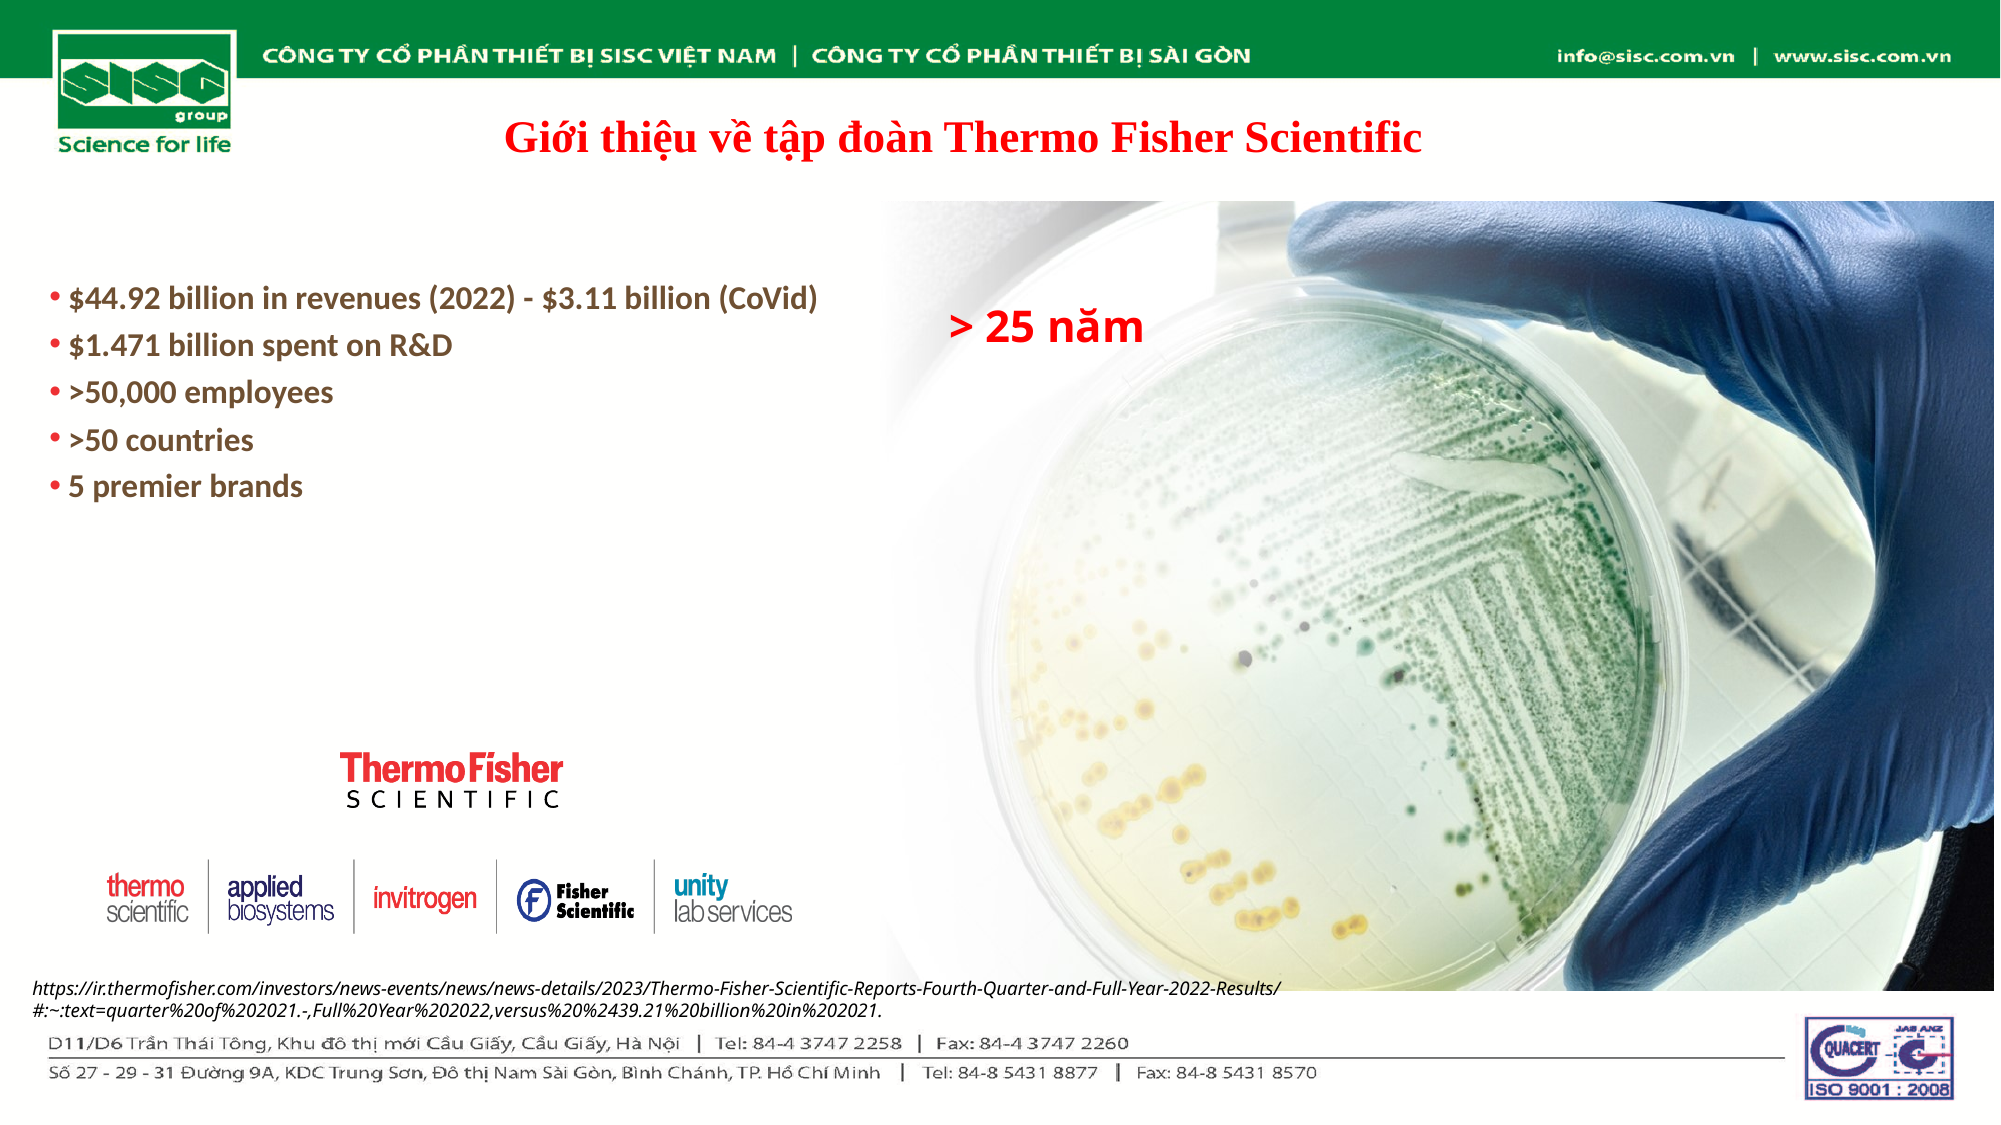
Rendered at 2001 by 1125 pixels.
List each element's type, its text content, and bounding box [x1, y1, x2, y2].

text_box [34, 734, 863, 947]
text_box $44.92 billion in revenues (2022) - $3.11 billion (CoVid) $1.471 billion spent on R&D >50,000 employees >50 countries 5 premier brands [44, 269, 874, 513]
title Giới thiệu về tập đoàn Thermo Fisher Scientific [486, 98, 1514, 170]
picture [0, 0, 2001, 1125]
text_box https://ir.thermofisher.com/investors/news-events/news/news-details/2023/Thermo-Fisher-Scientific-Reports-Fourth-Quarter-and-Full-Year-2022-Results/#:~:text=quarter%20of%202021.-,Full%20Year%202022,versus%20%2439.21%20billion%20in%202021. [17, 968, 1366, 1029]
